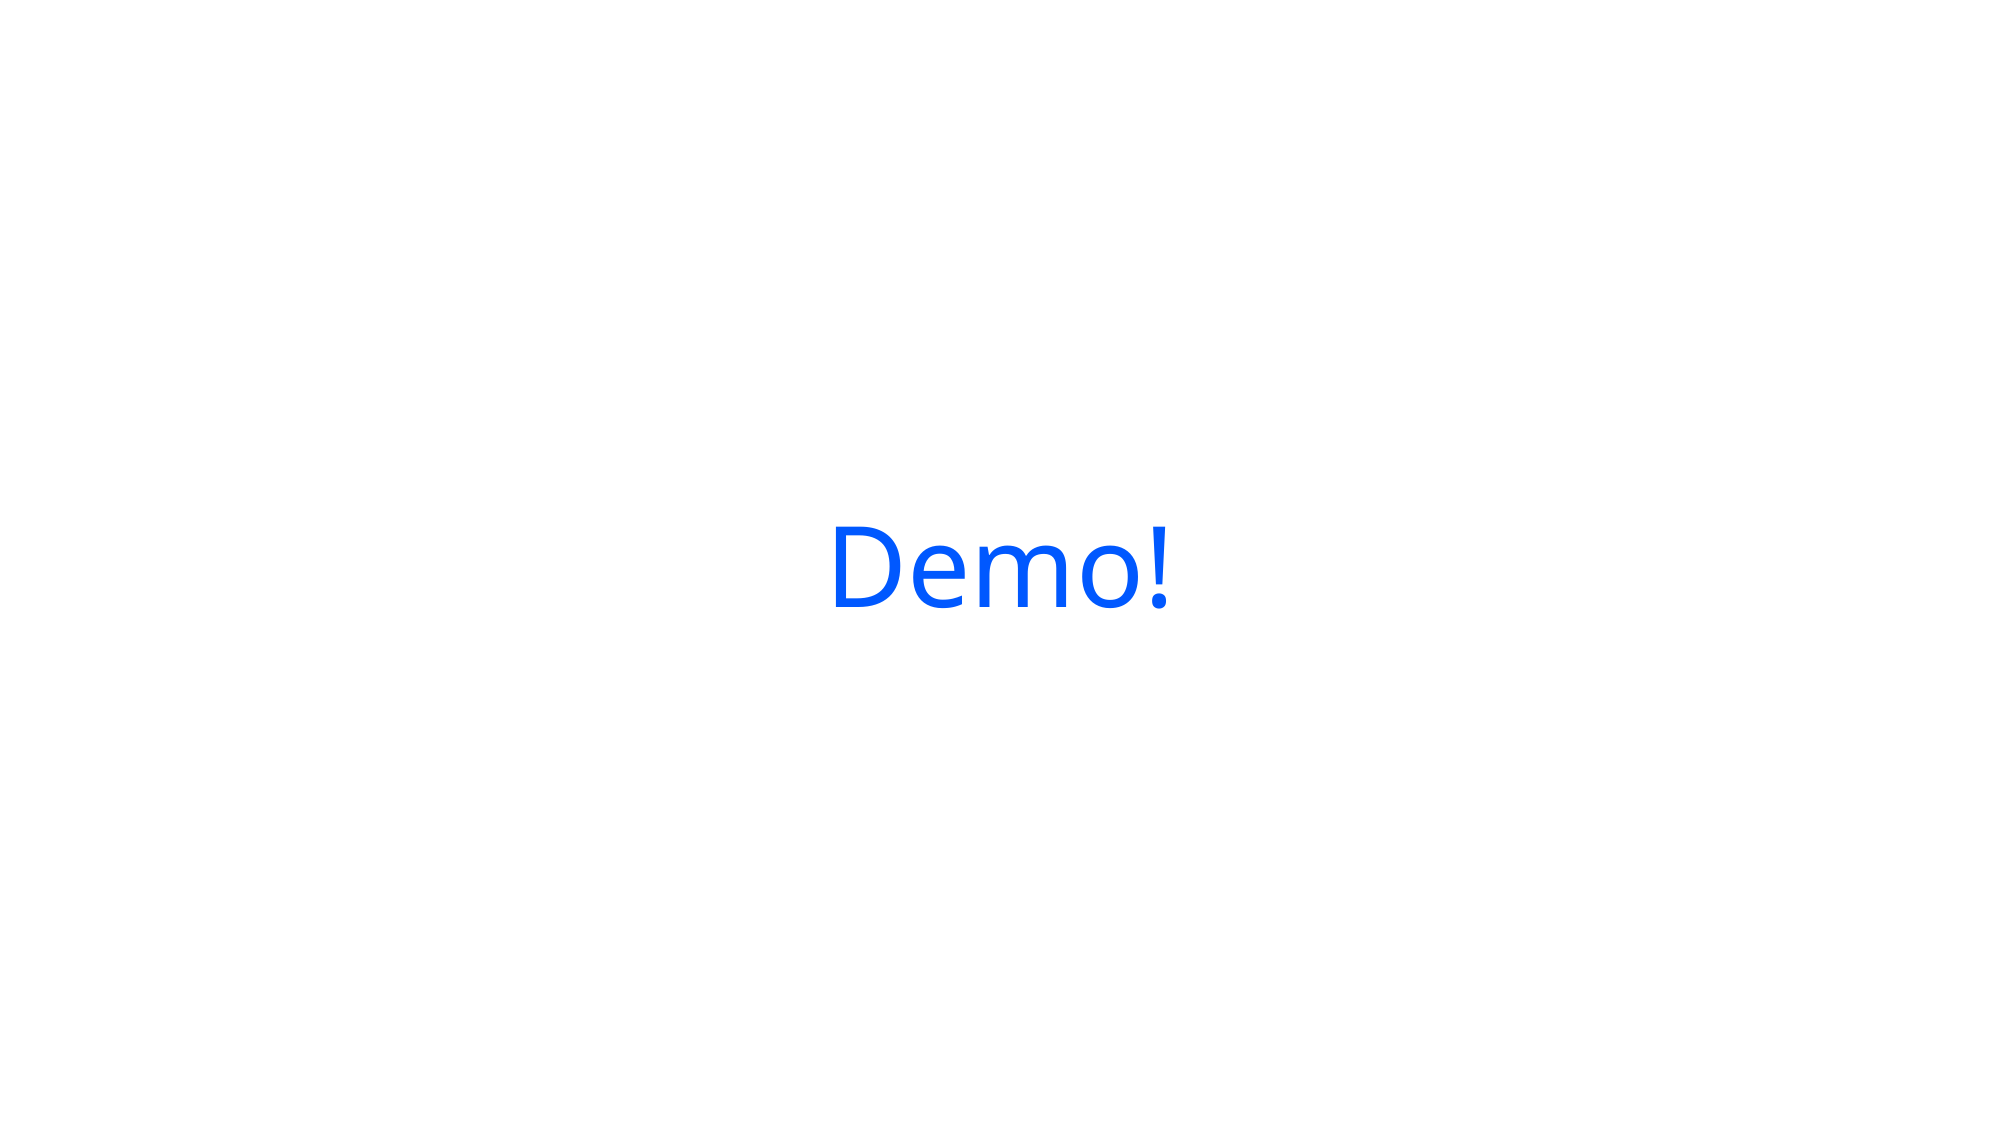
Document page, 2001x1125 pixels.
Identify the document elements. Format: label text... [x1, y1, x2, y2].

title Demo! [102, 509, 1898, 615]
